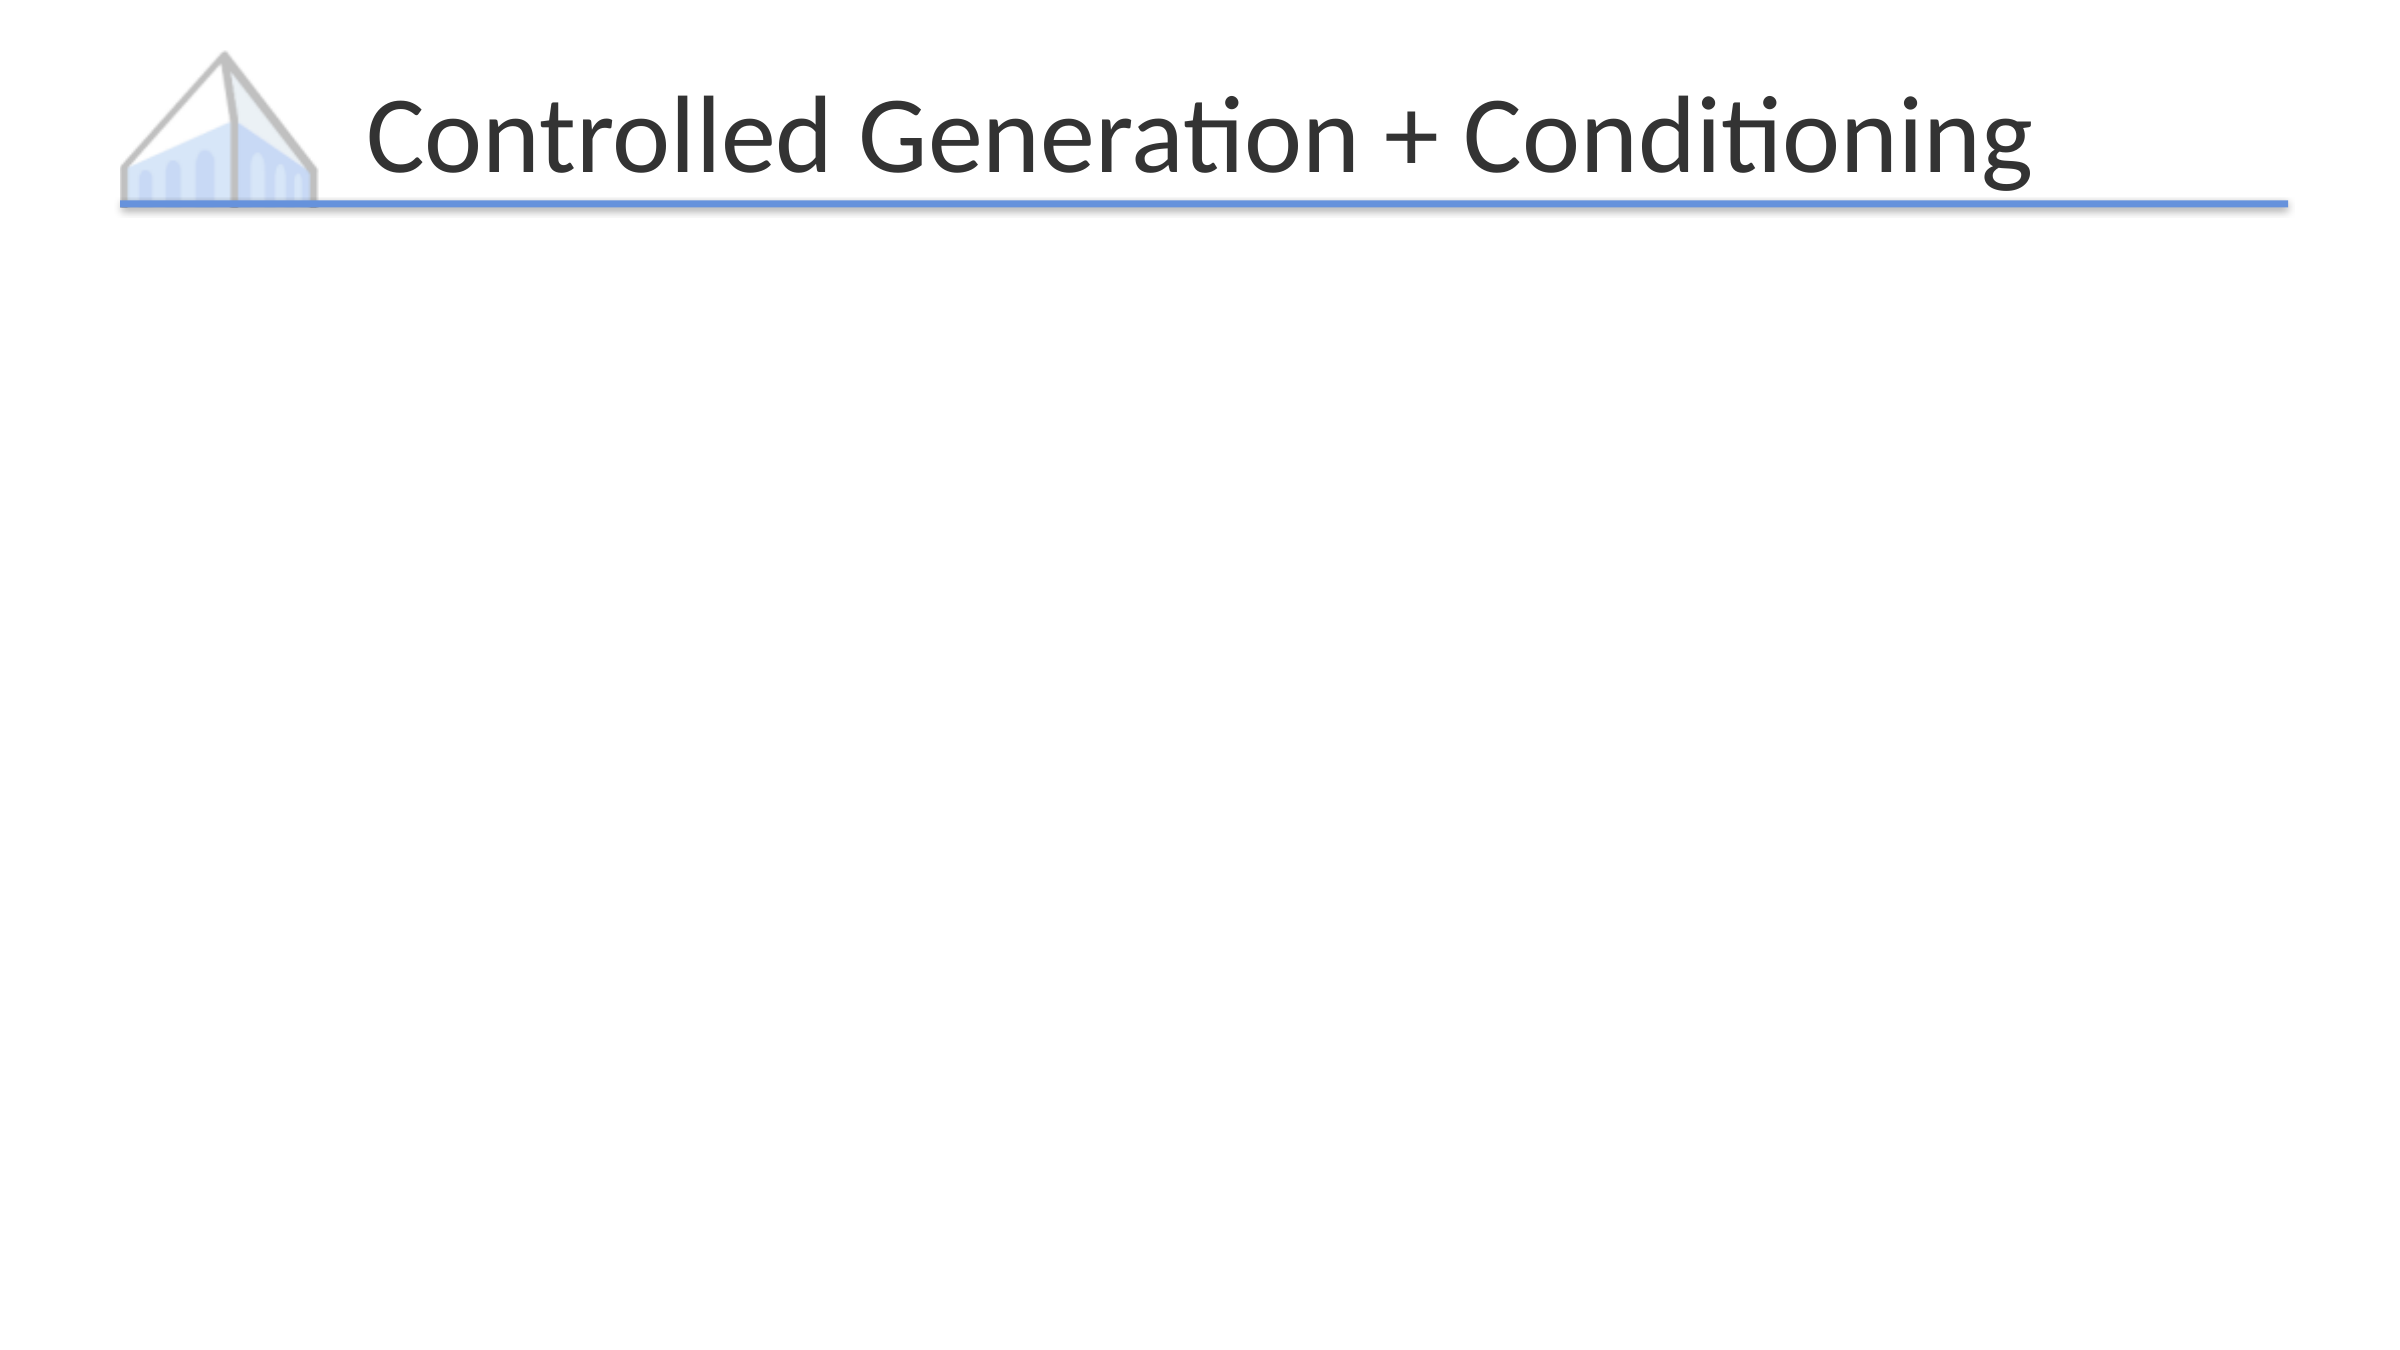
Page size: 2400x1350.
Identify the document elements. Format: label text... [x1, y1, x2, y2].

title Controlled Generation + Conditioning [0, 28, 2400, 228]
